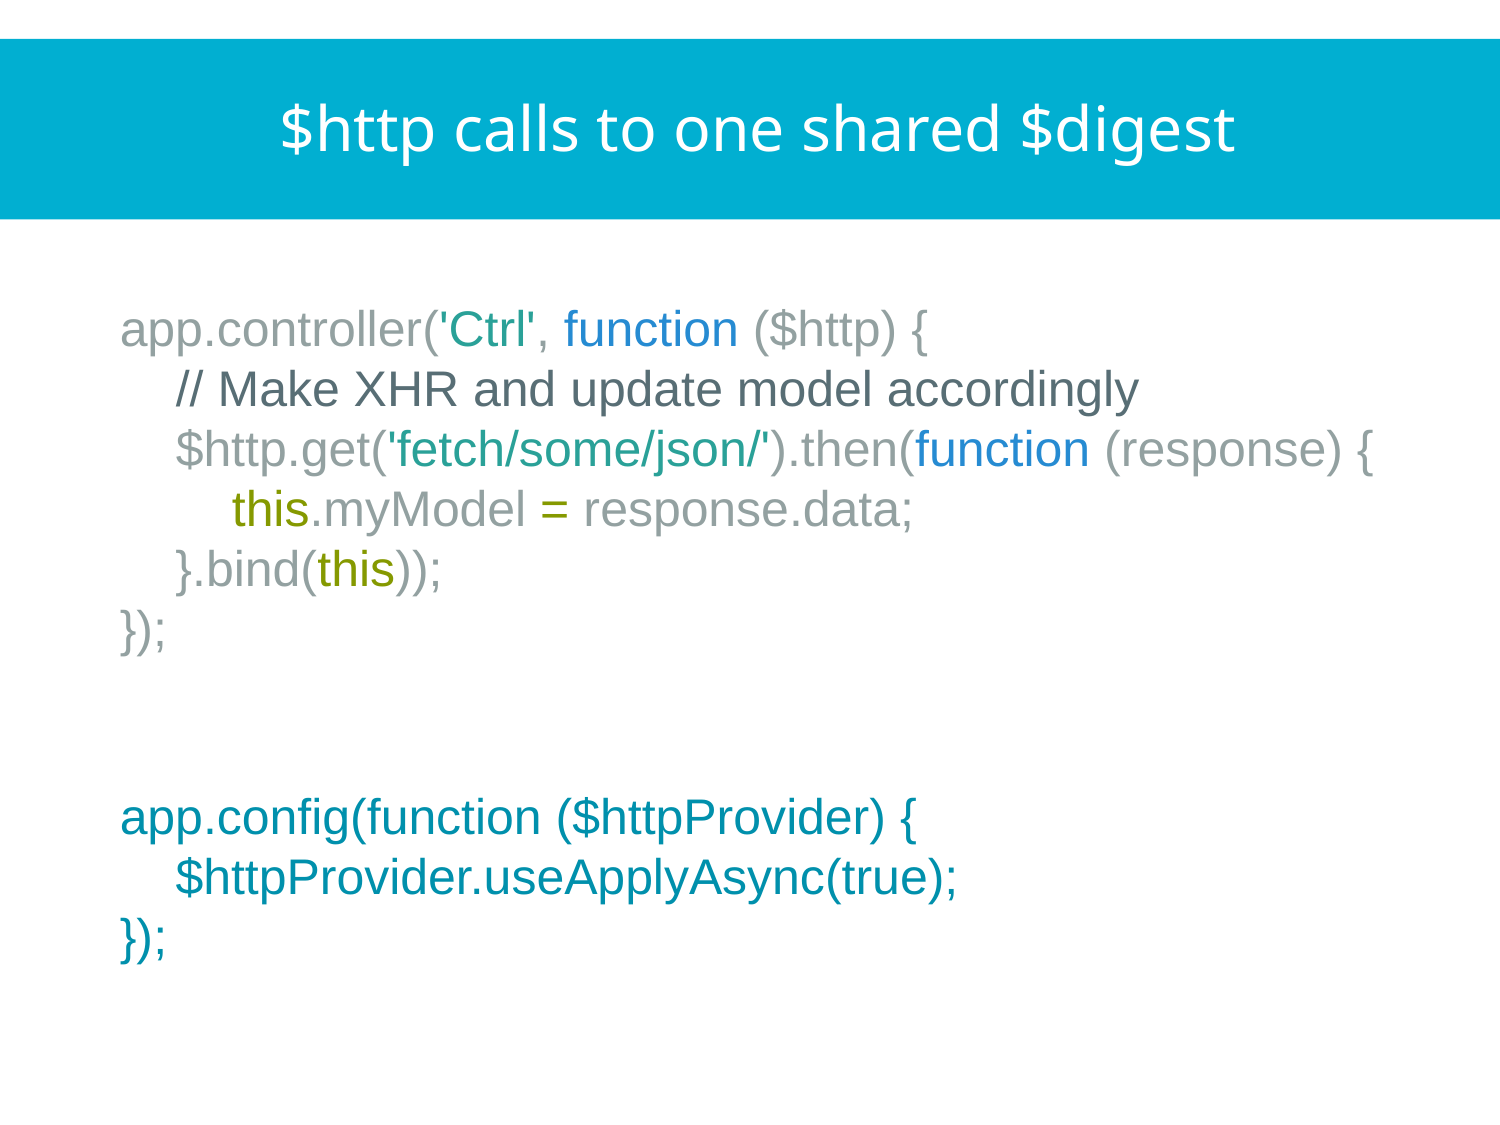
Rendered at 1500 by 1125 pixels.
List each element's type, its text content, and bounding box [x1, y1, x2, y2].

text_box app.controller('Ctrl', function ($http) { // Make XHR and update model accordingly $http.get('fetch/some/json/').then(function (response) { this.myModel = response.data; }.bind(this)); }); [104, 271, 1430, 664]
text_box app.config(function ($httpProvider) { $httpProvider.useApplyAsync(true); }); [104, 769, 1344, 1003]
title $http calls to one shared $digest [78, 43, 1438, 179]
text_box [0, 38, 1500, 220]
